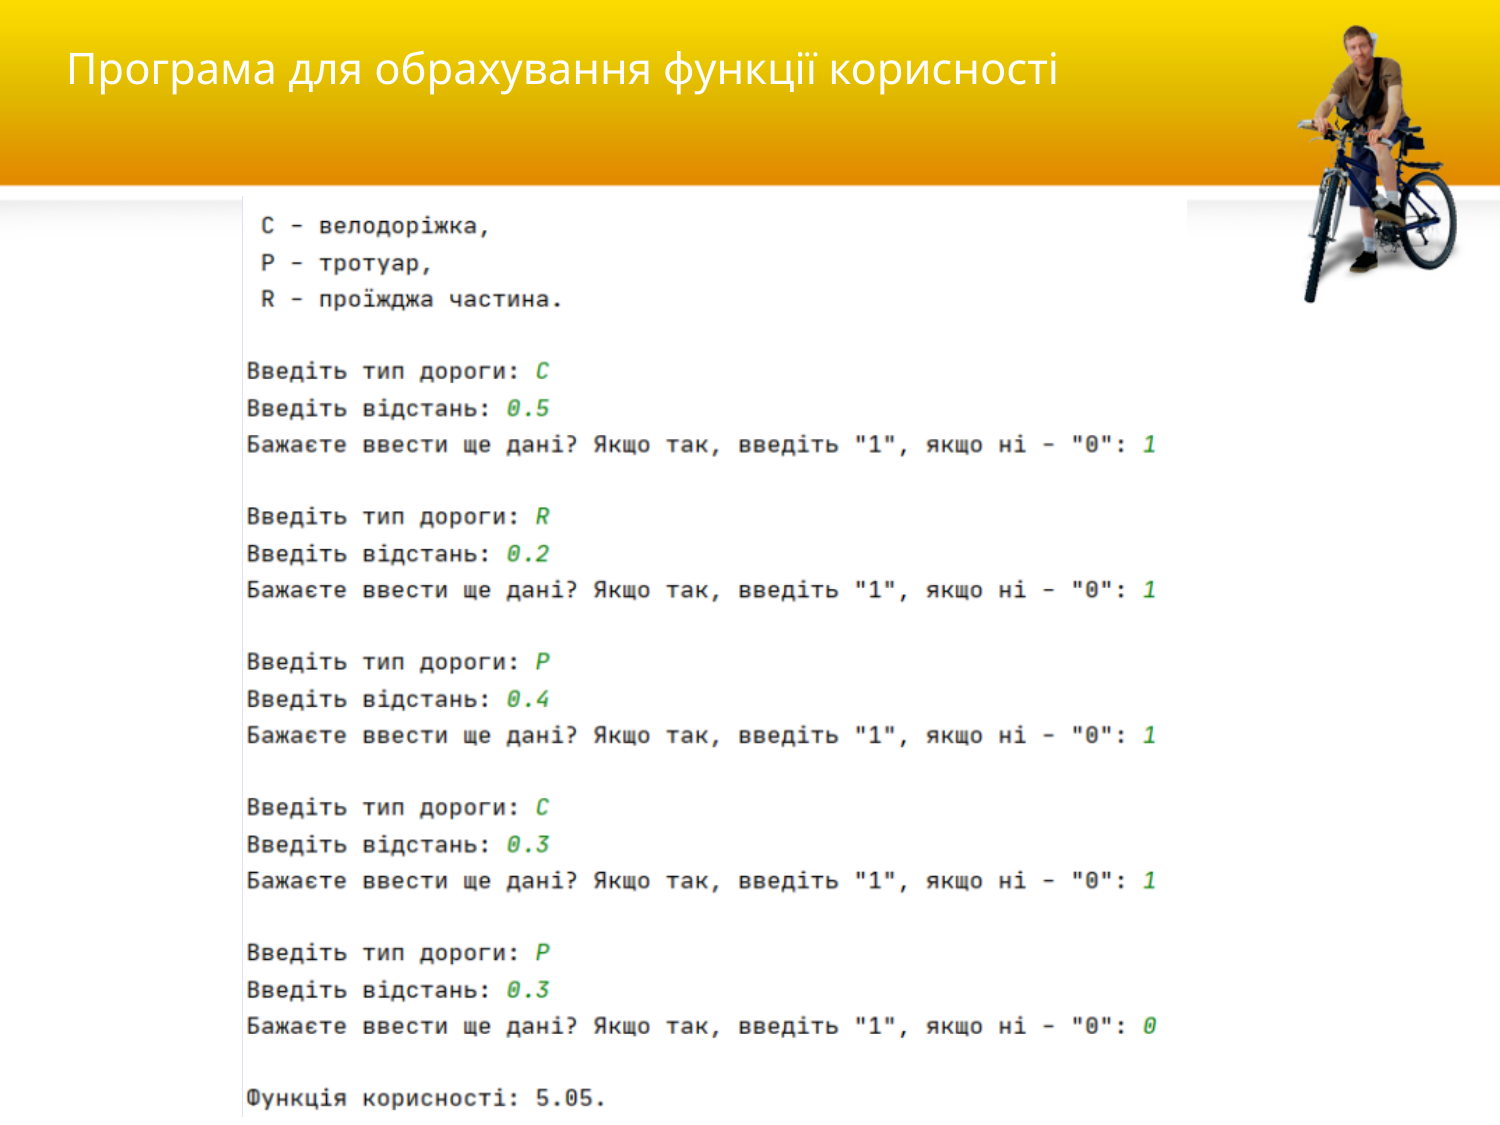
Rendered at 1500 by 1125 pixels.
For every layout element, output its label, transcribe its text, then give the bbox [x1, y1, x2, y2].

text_box Програма для обрахування функції корисності [51, 0, 1378, 102]
picture [0, 0, 1500, 1125]
